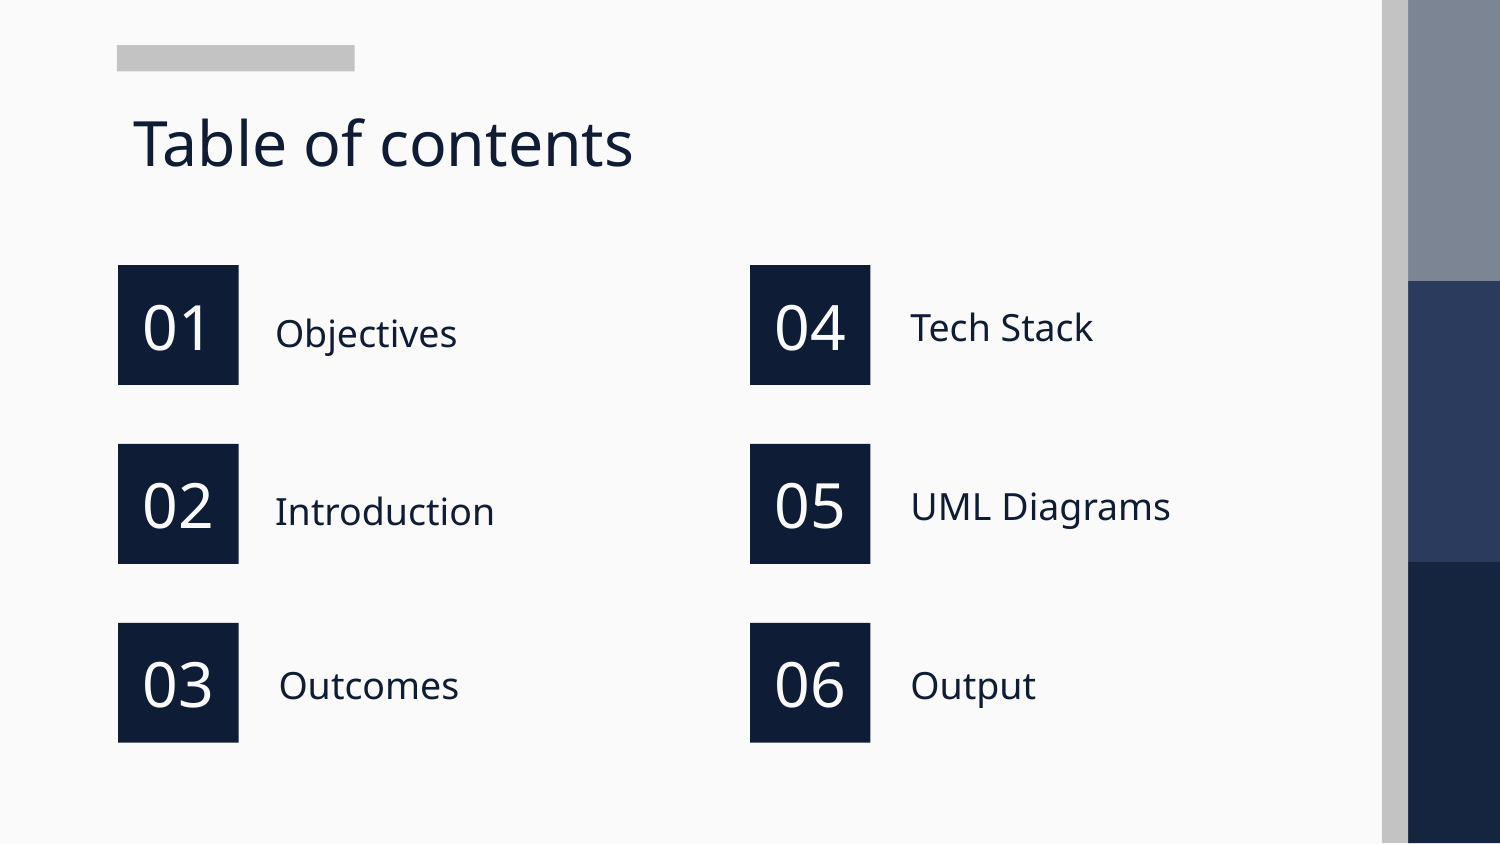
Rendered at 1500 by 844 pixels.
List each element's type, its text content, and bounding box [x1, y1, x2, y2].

subtitle Introduction [260, 473, 676, 546]
title 01 [118, 265, 239, 385]
subtitle UML Diagrams [895, 467, 1311, 540]
title 06 [750, 622, 871, 743]
title Table of contents [118, 88, 1382, 183]
subtitle Tech Stack [895, 289, 1311, 361]
title 04 [750, 265, 871, 385]
subtitle Objectives [260, 294, 676, 367]
title 02 [118, 443, 239, 564]
title 03 [118, 622, 239, 743]
title 05 [750, 443, 871, 564]
subtitle Output [895, 646, 1311, 719]
subtitle Outcomes [263, 646, 679, 719]
